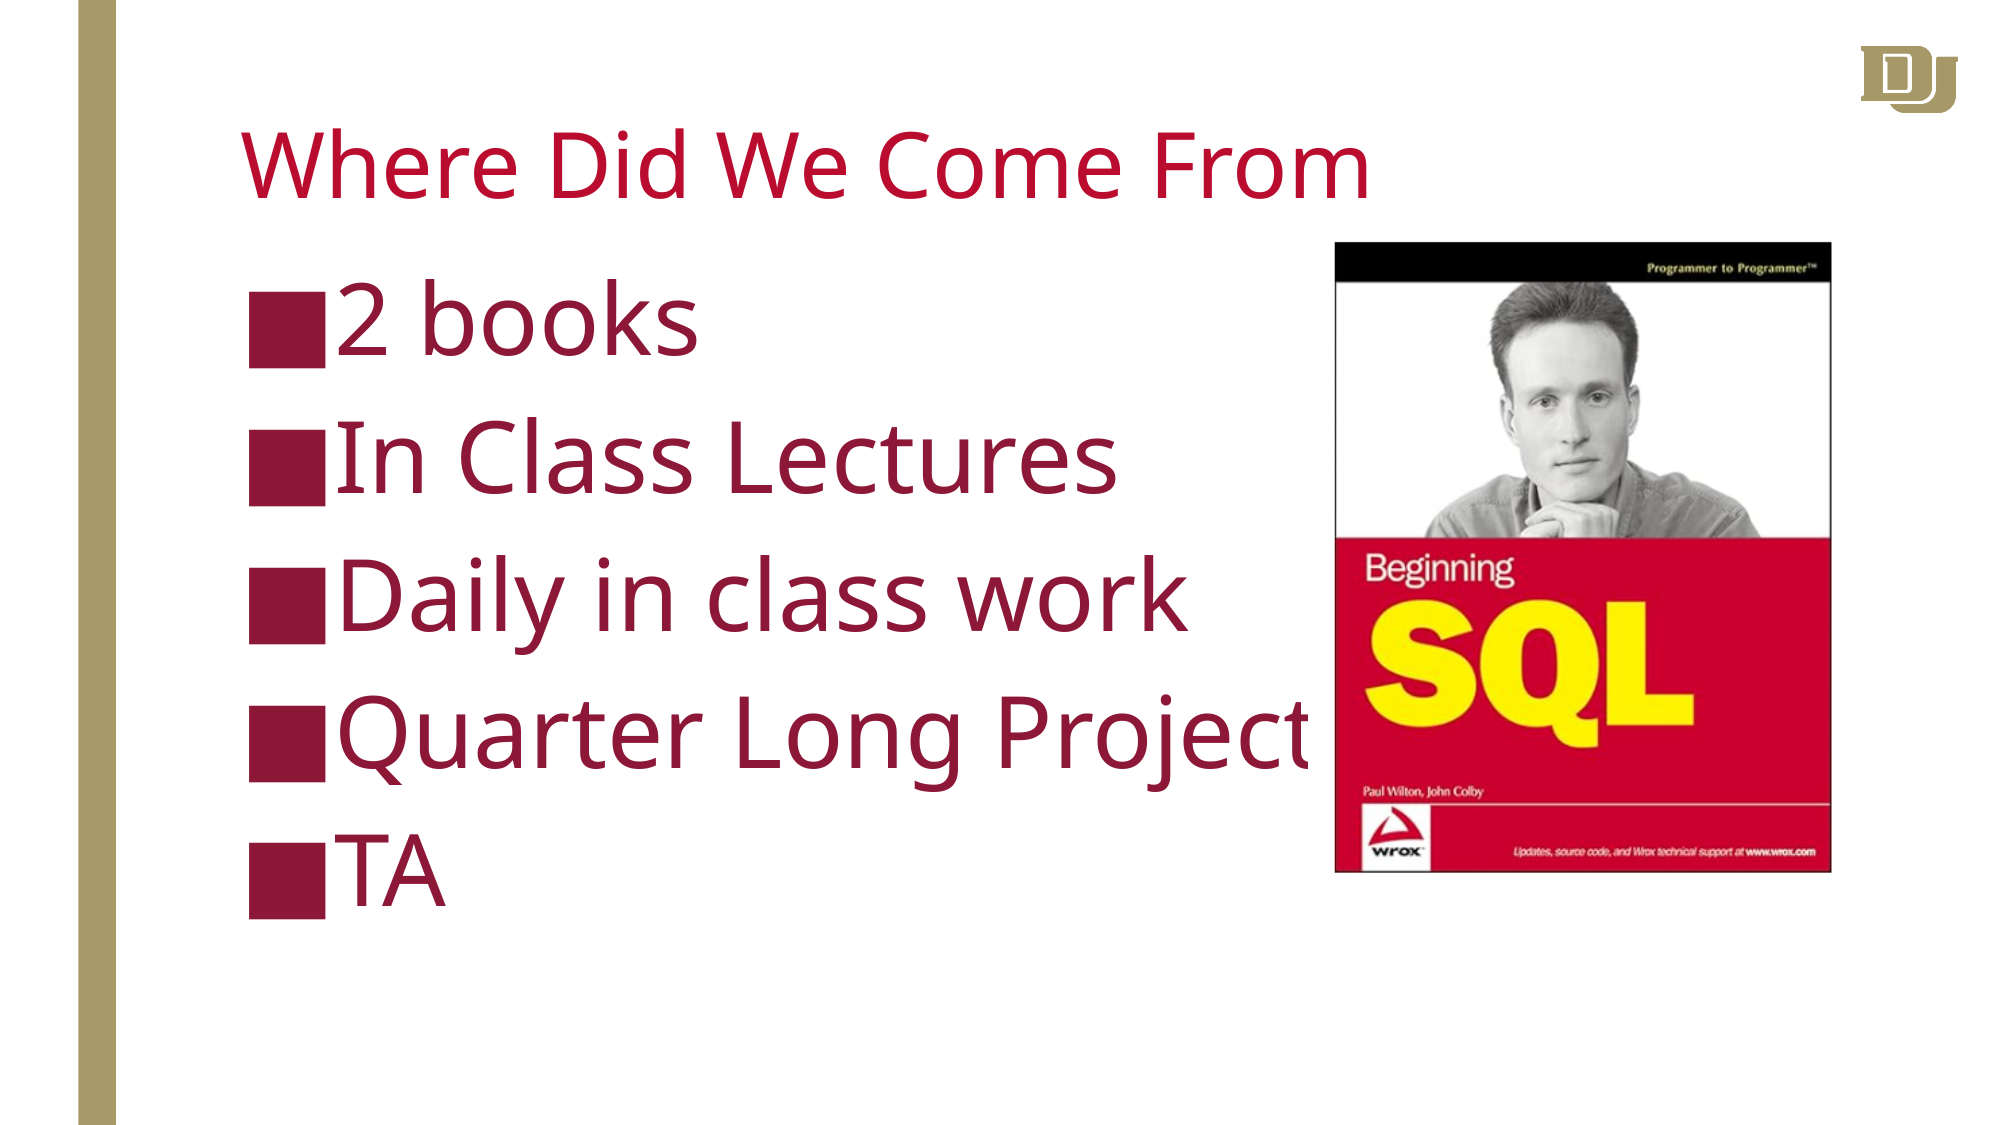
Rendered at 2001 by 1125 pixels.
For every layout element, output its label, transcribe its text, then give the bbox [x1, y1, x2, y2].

picture [1308, 218, 1860, 885]
list 2 books In Class Lectures Daily in class work Quarter Long Project TA [225, 257, 1800, 1077]
title Where Did We Come From [225, 112, 1924, 247]
picture [1861, 46, 1958, 113]
